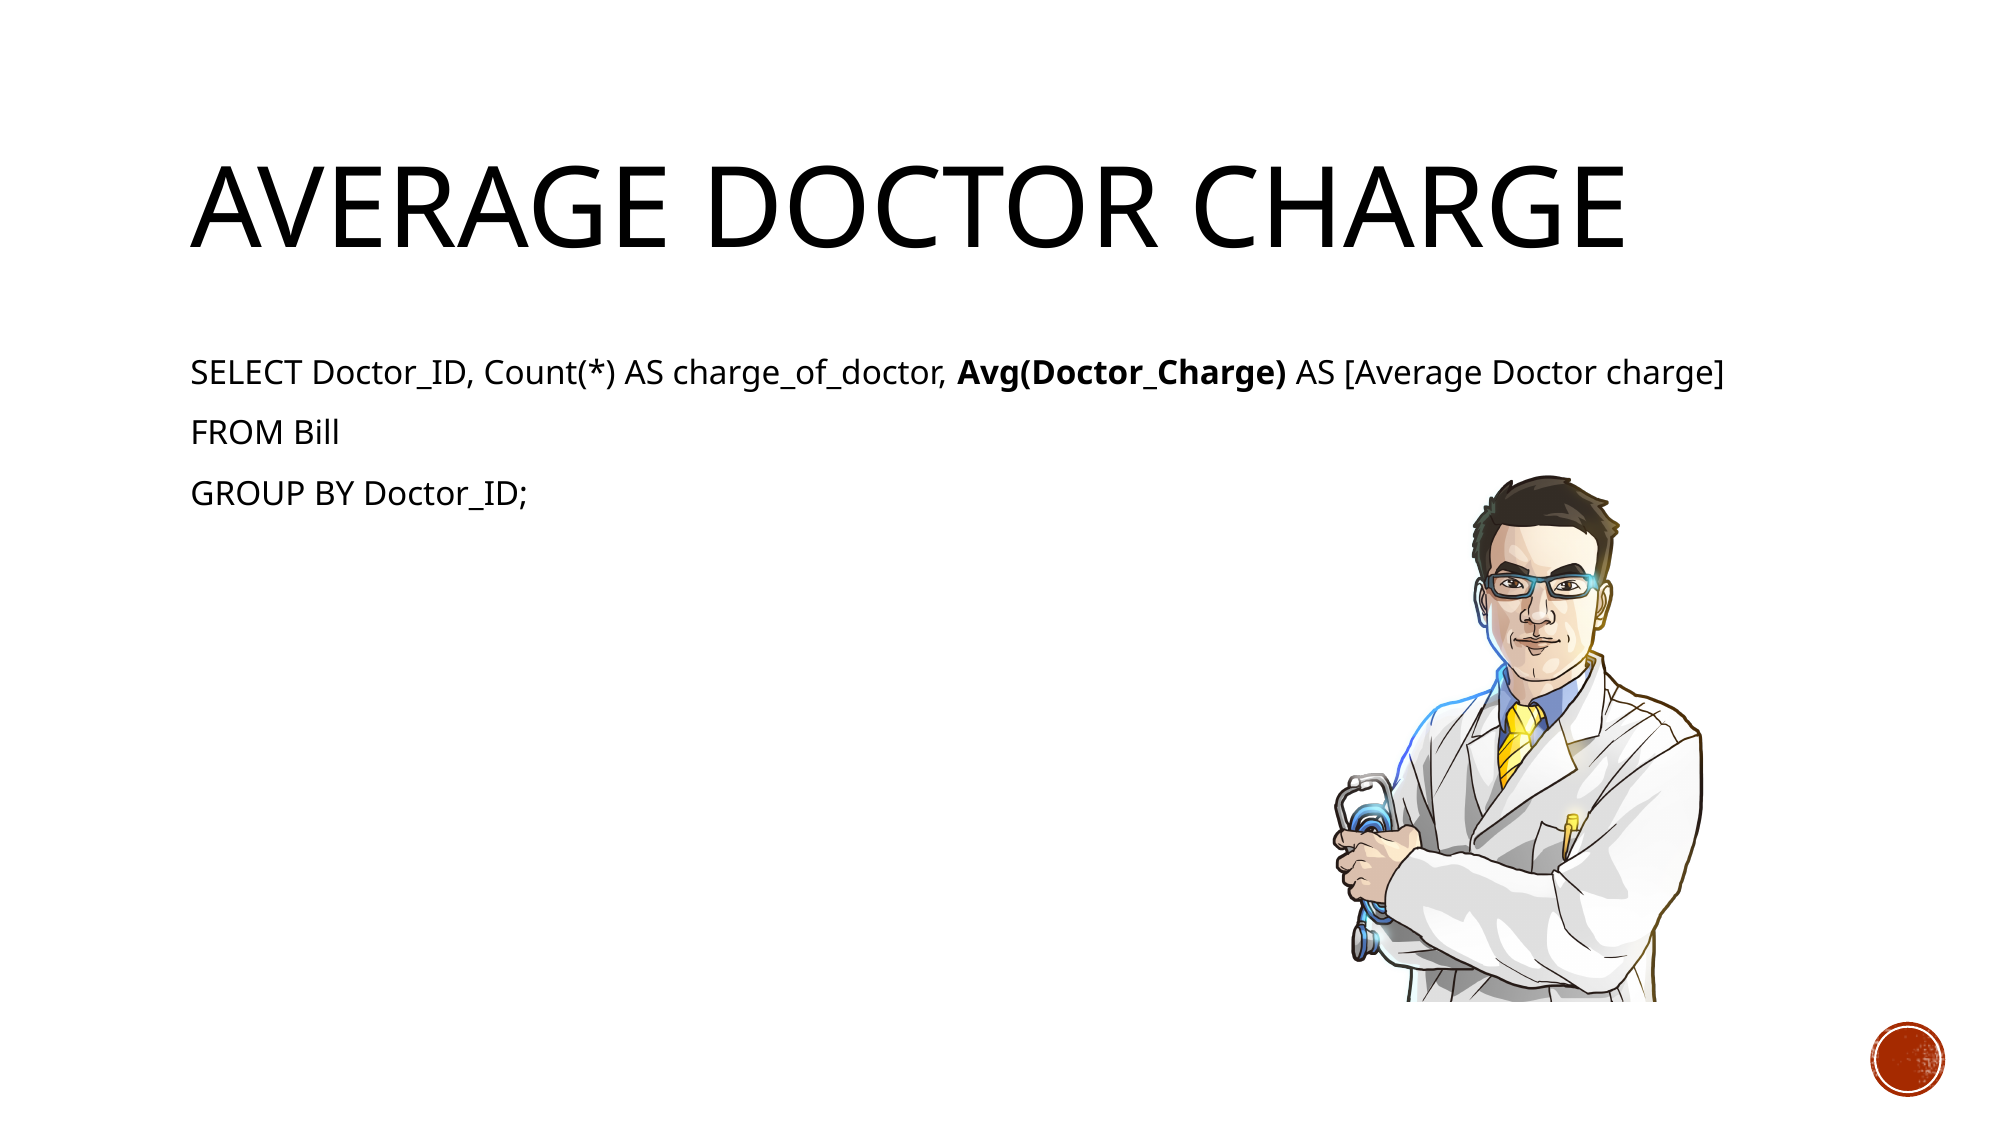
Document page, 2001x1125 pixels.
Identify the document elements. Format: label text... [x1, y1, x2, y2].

title Average Doctor Charge [175, 79, 1826, 344]
list SELECT Doctor_ID, Count(*) AS charge_of_doctor, Avg(Doctor_Charge) AS [Average Doctor charge] FROM Bill GROUP BY Doctor_ID; [175, 348, 1826, 1013]
picture [1124, 469, 1947, 1002]
